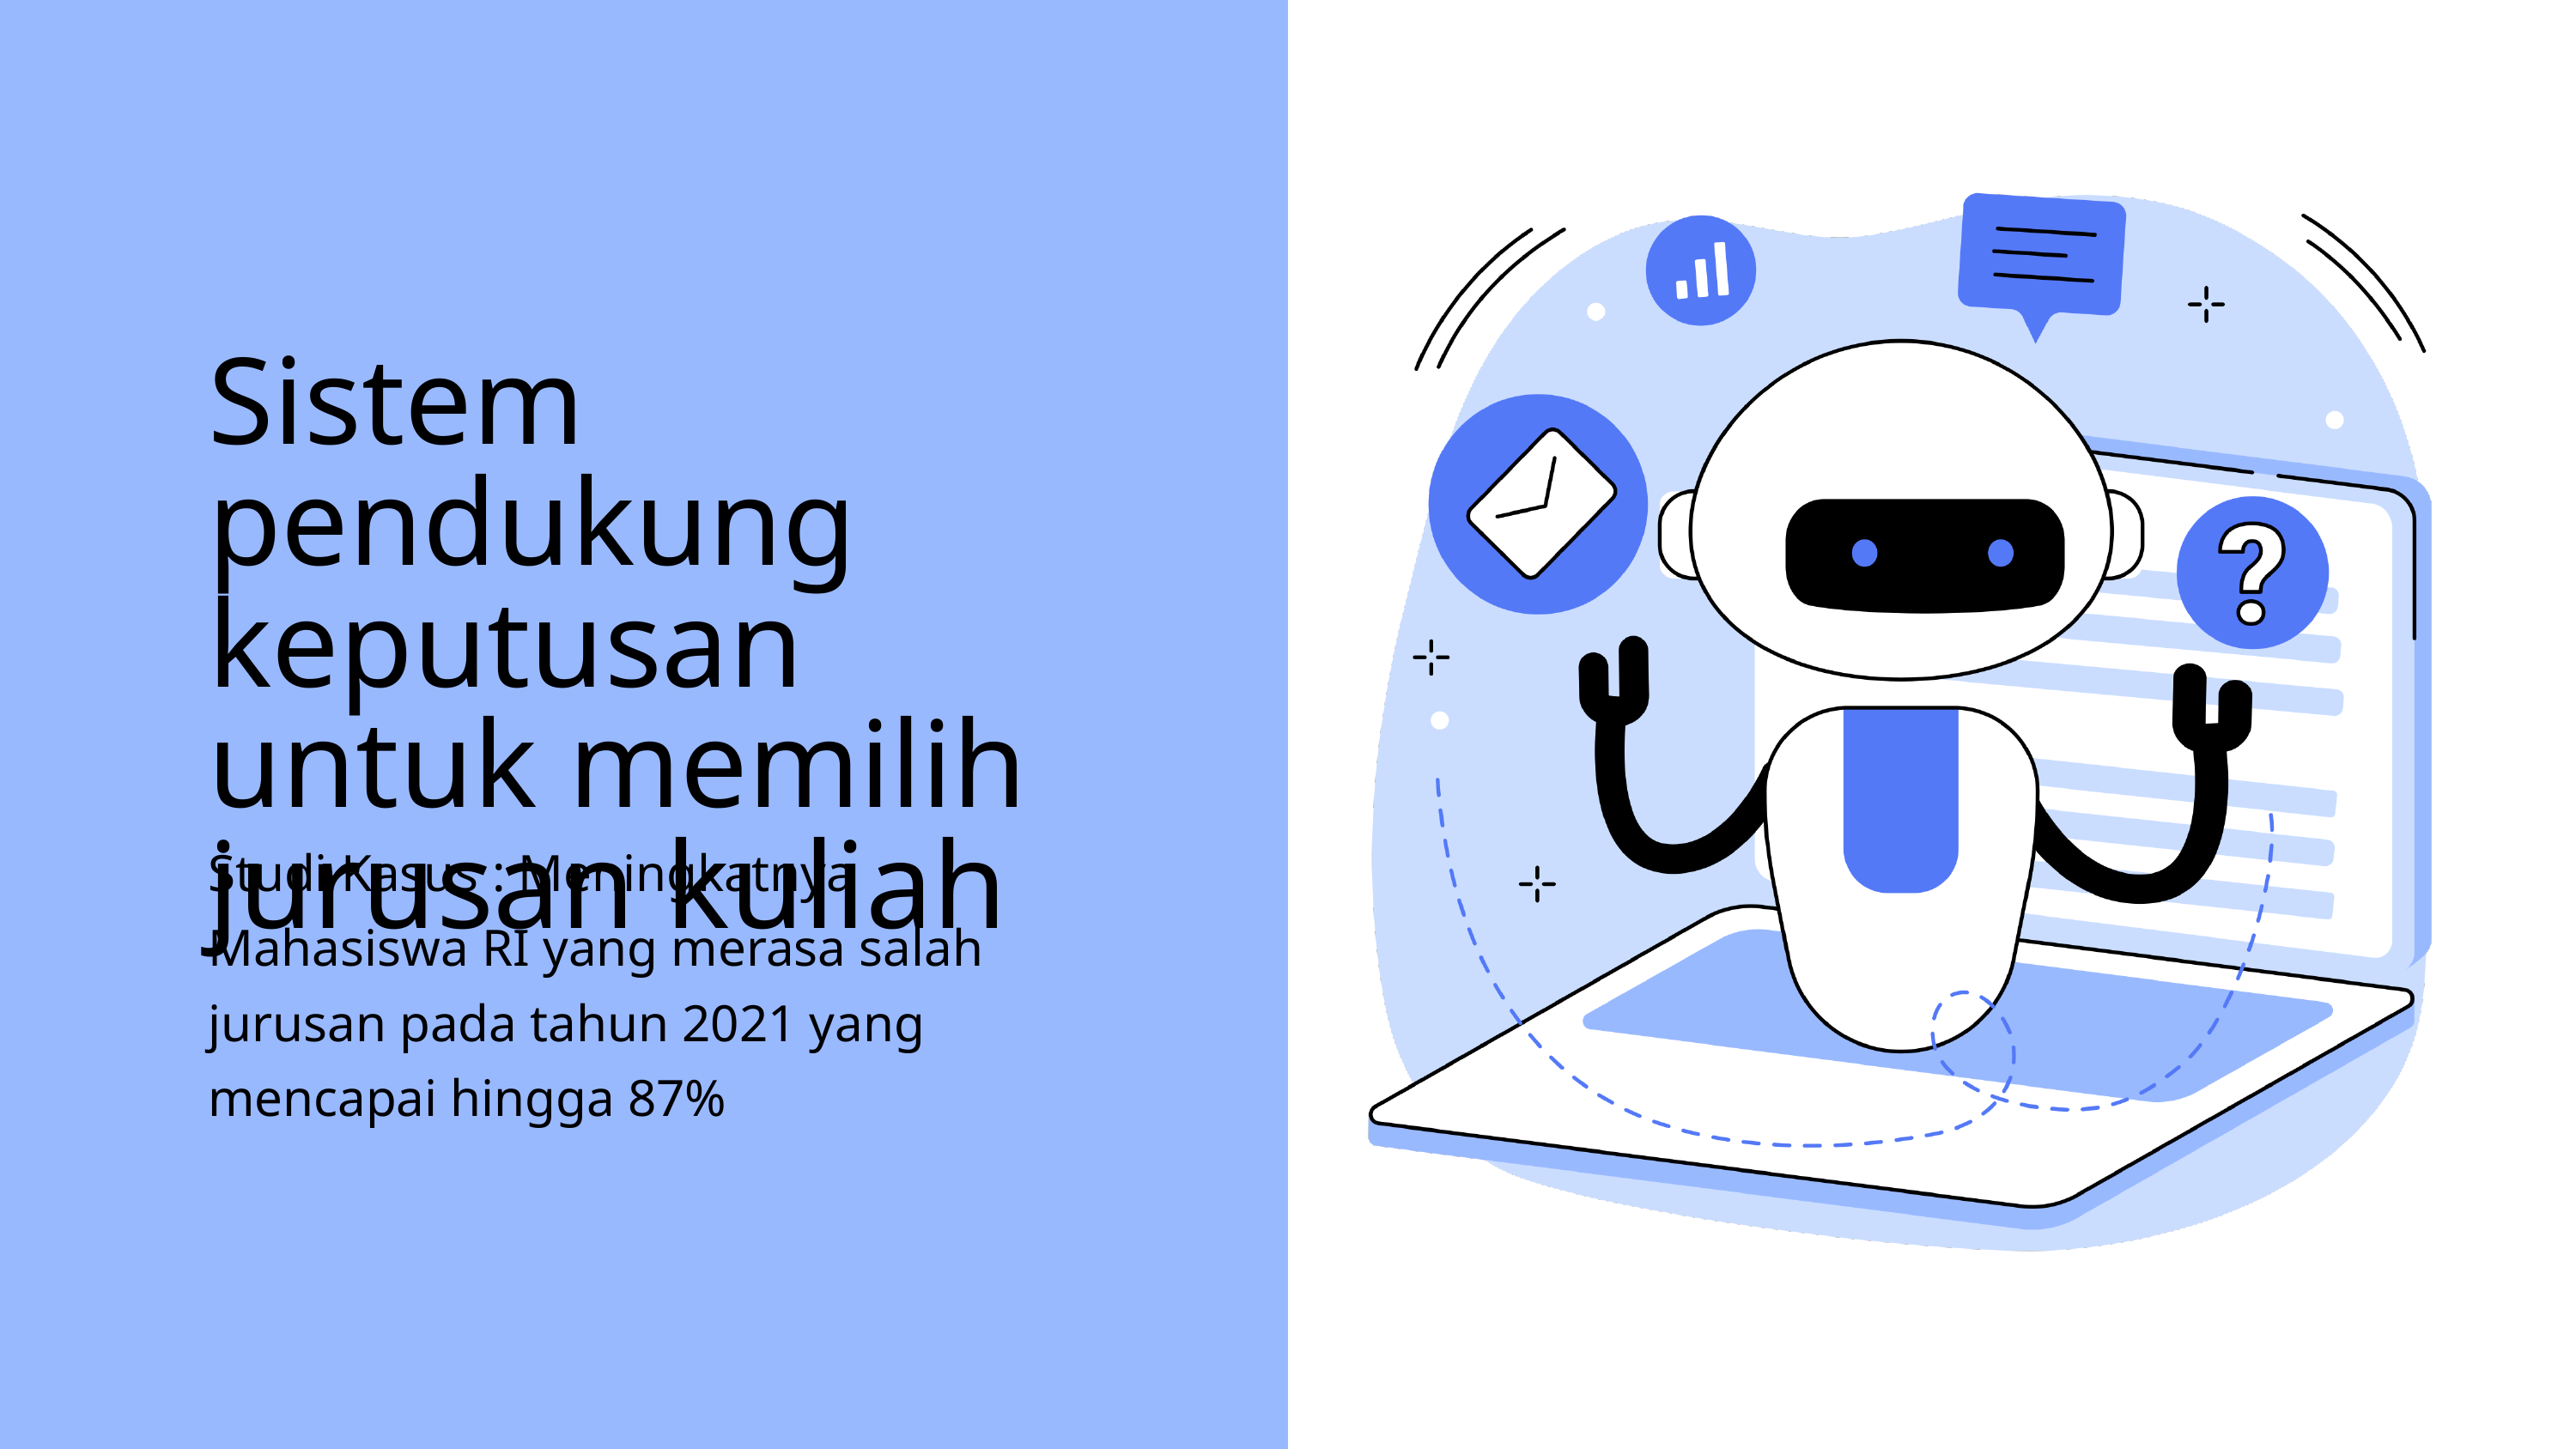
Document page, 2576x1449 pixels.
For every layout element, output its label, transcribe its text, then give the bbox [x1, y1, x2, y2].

picture [1361, 191, 2432, 1257]
text_box Sistem pendukung keputusan untuk memilih jurusan kuliah [208, 347, 1071, 953]
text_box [1287, 0, 2576, 1449]
text_box Studi Kasus : Meningkatnya Mahasiswa RI yang merasa salah jurusan pada tahun 2021 yang mencapai hingga 87% [208, 953, 1071, 1127]
